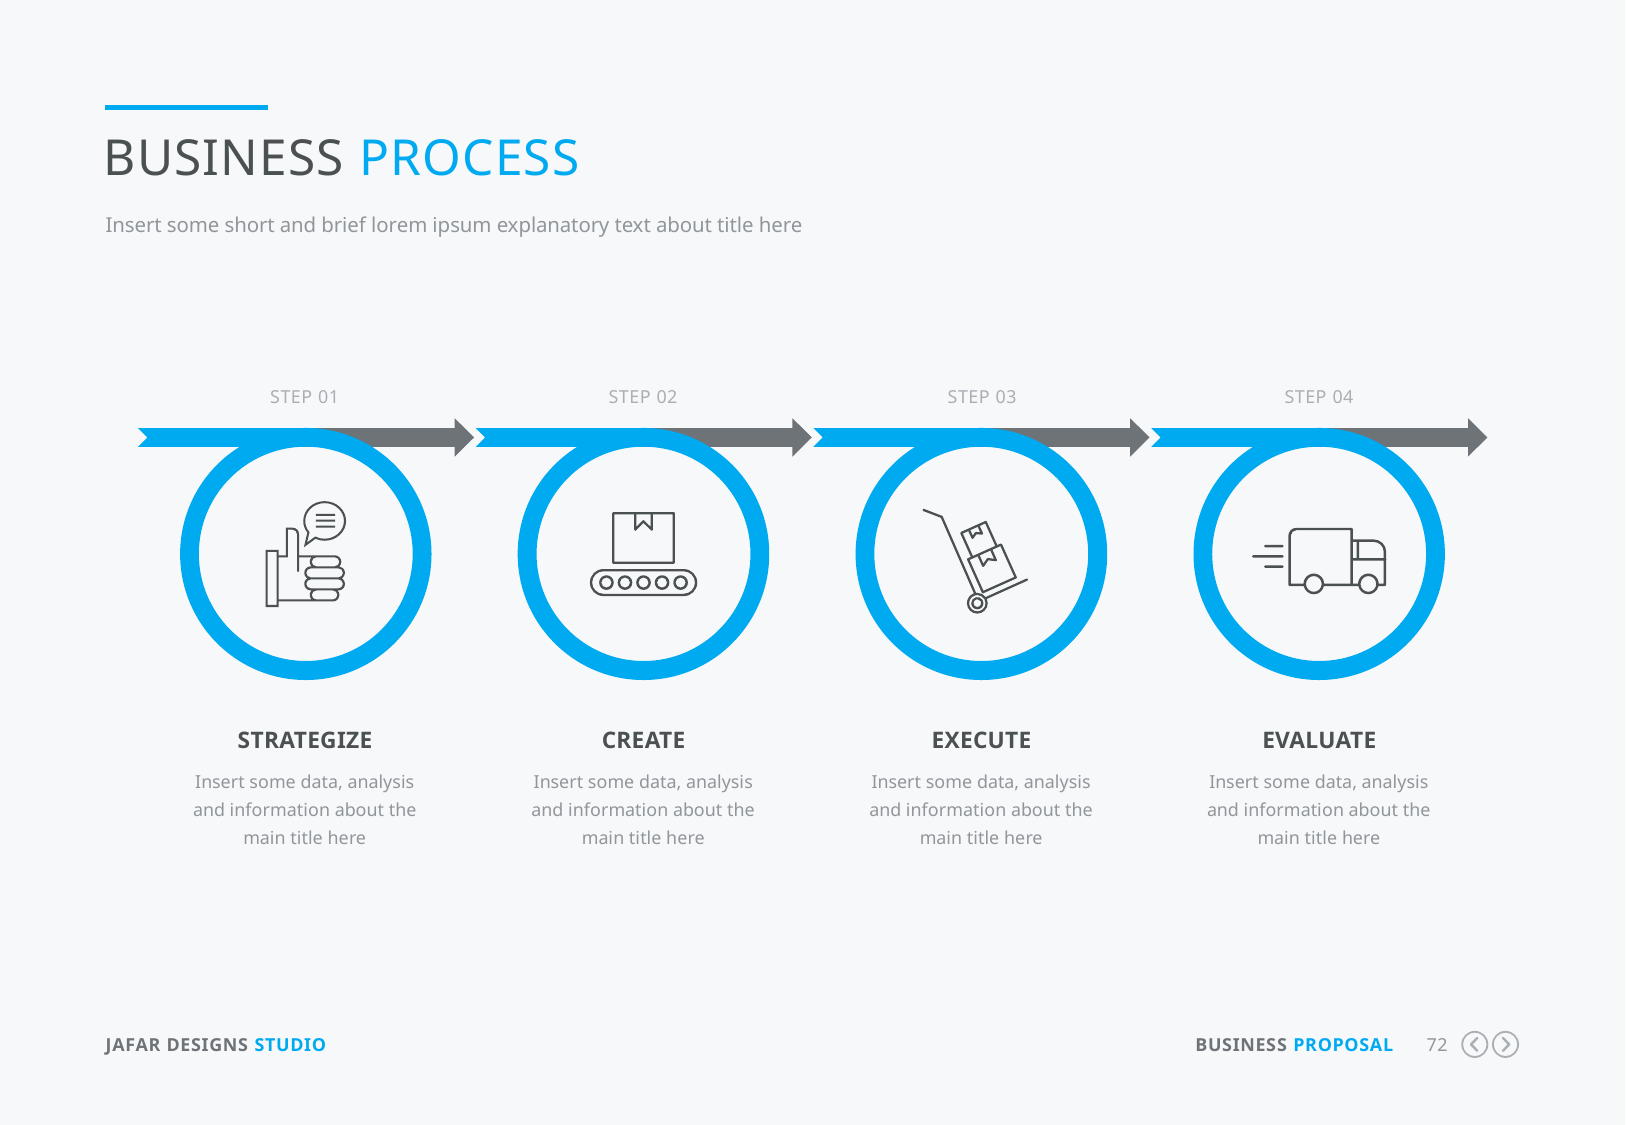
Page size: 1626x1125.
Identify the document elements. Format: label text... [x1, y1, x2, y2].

text_box [303, 501, 347, 548]
text_box Step 04 [1252, 385, 1386, 408]
text_box [612, 512, 675, 564]
text_box [180, 427, 432, 681]
text_box [1148, 426, 1320, 448]
text_box [922, 508, 1029, 614]
list Insert some short and brief lorem ipsum explanatory text about title here [105, 209, 1519, 241]
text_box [192, 725, 418, 849]
text_box [1320, 415, 1489, 460]
text_box [265, 527, 346, 608]
text_box [1264, 544, 1284, 548]
text_box [473, 426, 645, 448]
text_box [307, 415, 476, 460]
text_box Step 01 [237, 385, 372, 408]
text_box [589, 569, 698, 597]
text_box [810, 426, 983, 448]
text_box [983, 415, 1152, 460]
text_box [868, 725, 1095, 849]
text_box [530, 725, 757, 849]
text_box [1193, 427, 1445, 681]
text_box [135, 426, 307, 448]
text_box [645, 415, 814, 460]
text_box [855, 427, 1108, 681]
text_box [1206, 725, 1432, 849]
list Business Process [103, 125, 1518, 188]
text_box [517, 427, 770, 681]
text_box Step 02 [576, 385, 710, 408]
text_box [1288, 527, 1387, 595]
text_box Step 03 [915, 385, 1049, 408]
